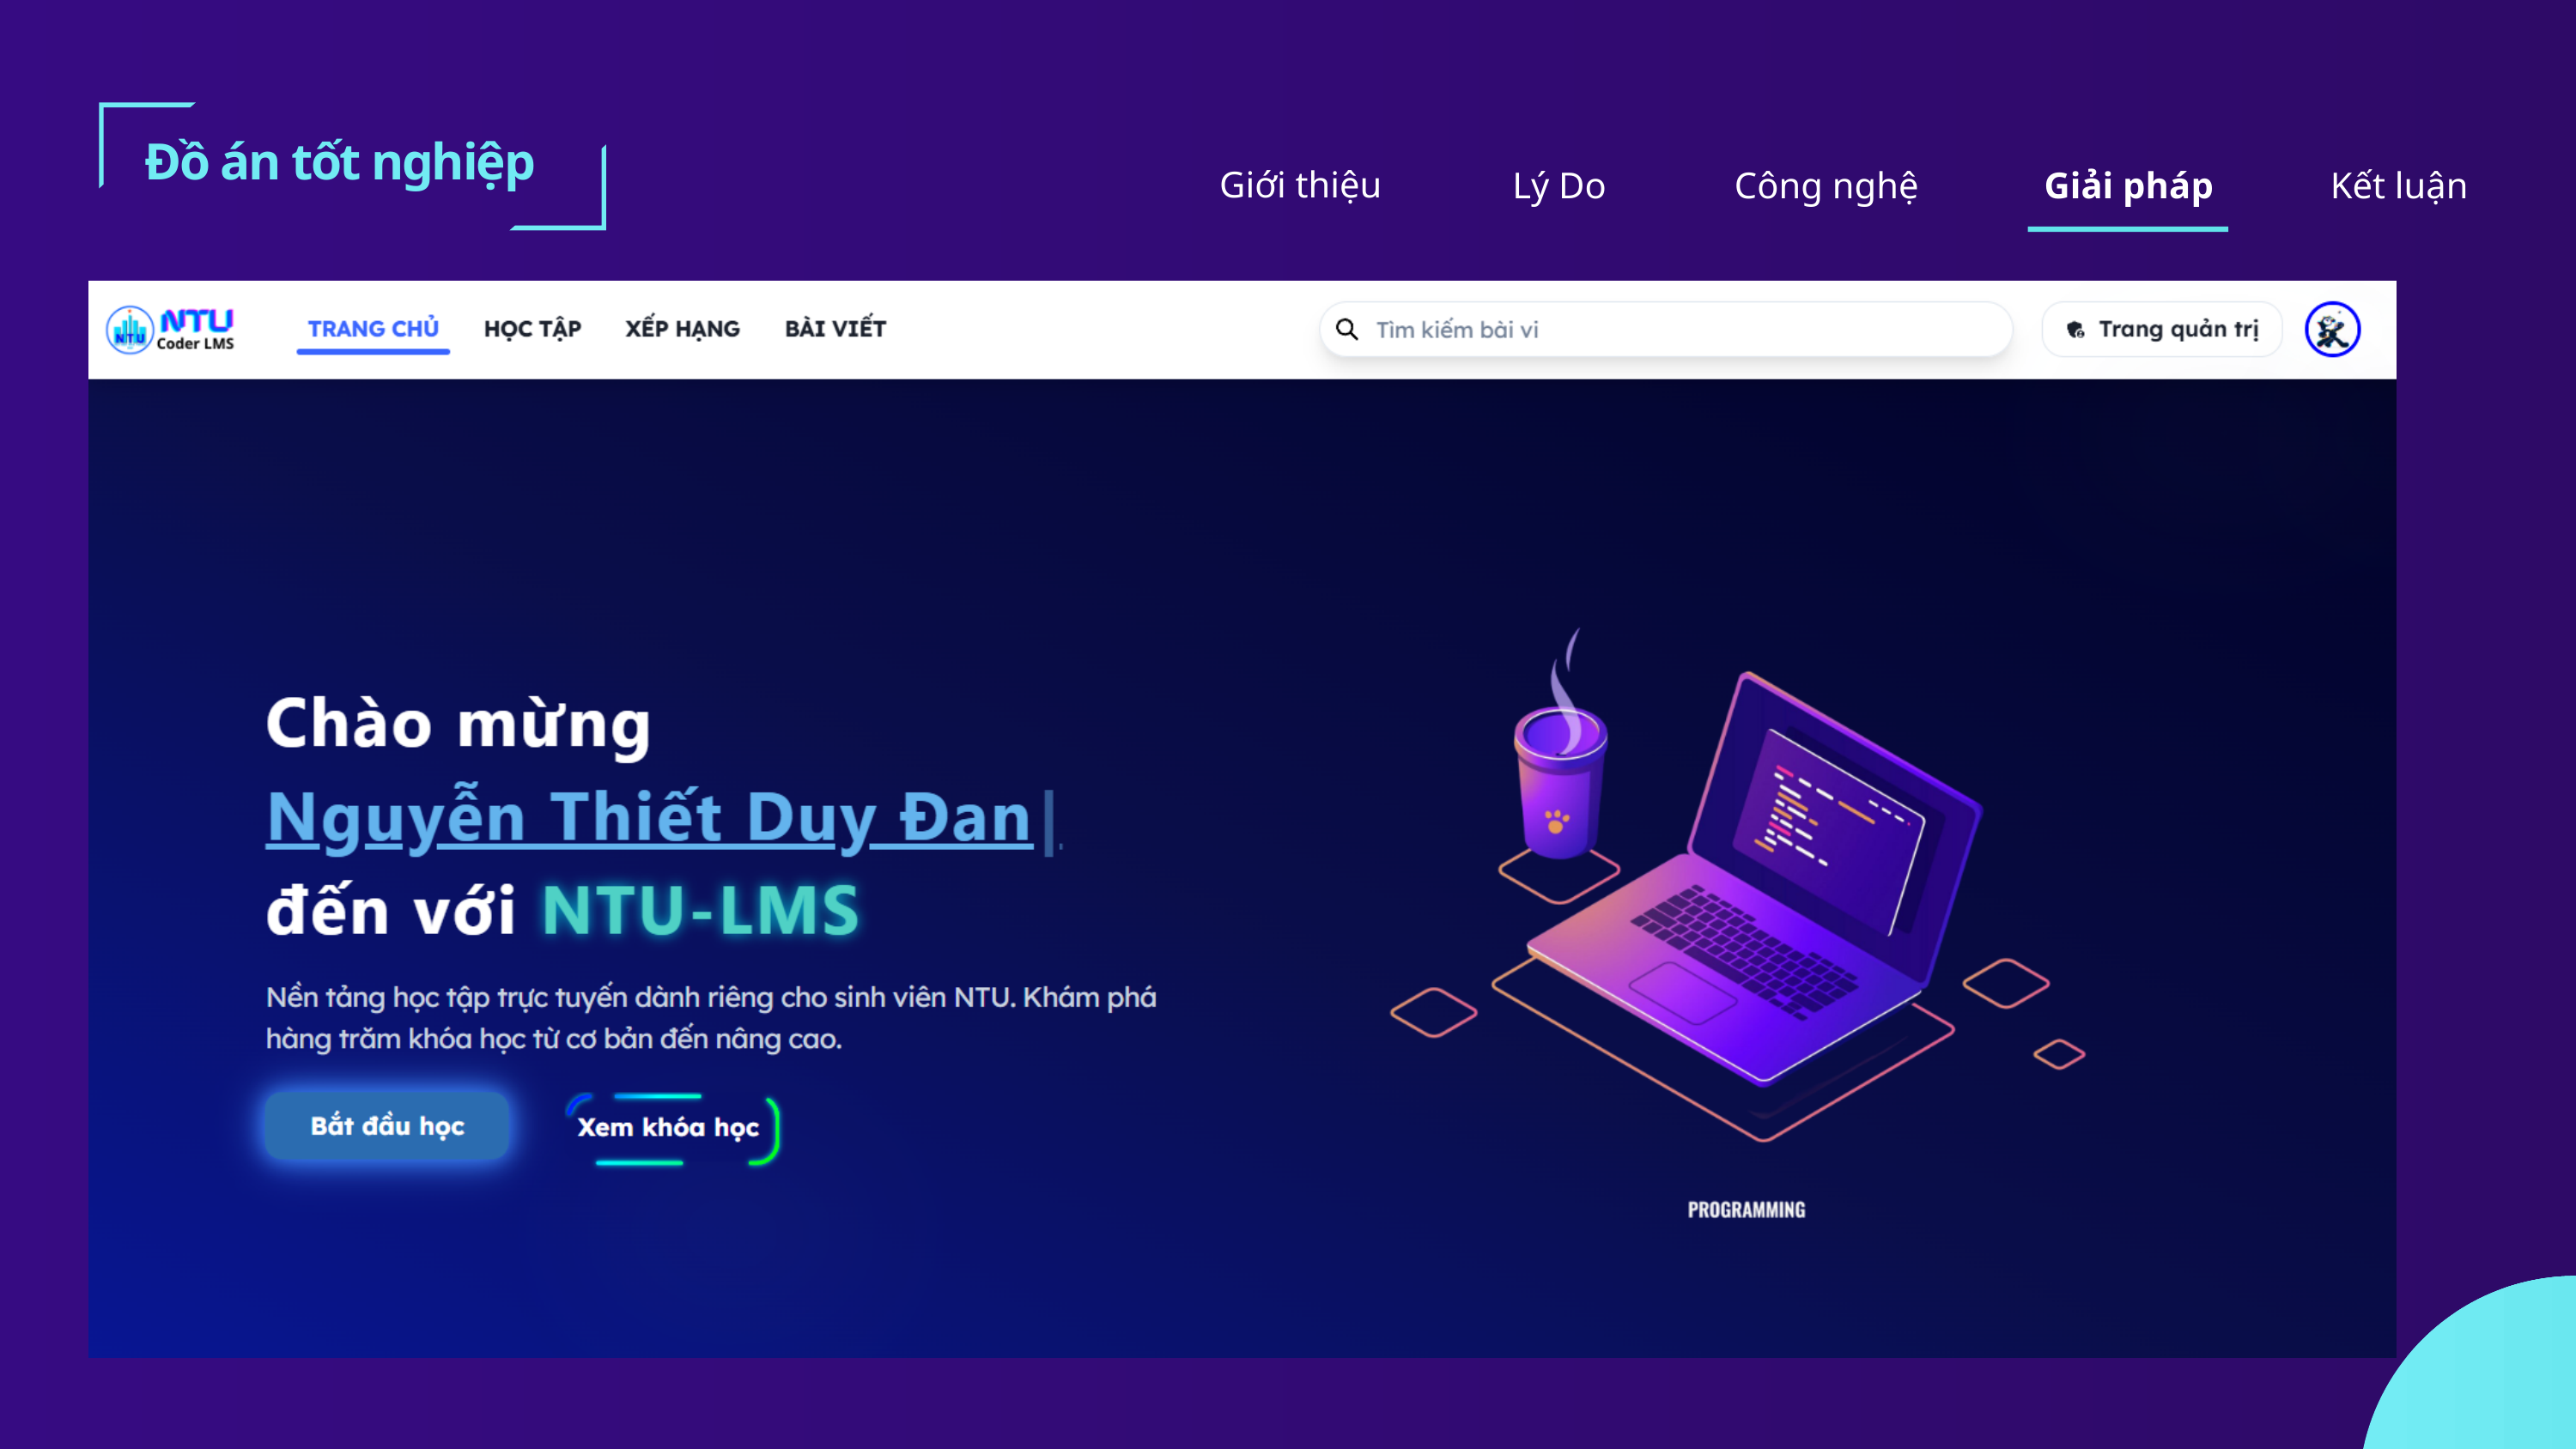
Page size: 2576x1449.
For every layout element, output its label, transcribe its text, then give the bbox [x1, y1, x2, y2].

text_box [99, 102, 637, 231]
picture [88, 280, 2397, 1358]
text_box Giải pháp [2028, 155, 2230, 206]
text_box Giới thiệu [1200, 155, 1401, 205]
text_box Lý Do [1493, 155, 1625, 206]
text_box Công nghệ [1714, 155, 1940, 206]
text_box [2358, 1276, 2576, 1449]
text_box Kết luận [2318, 155, 2481, 206]
